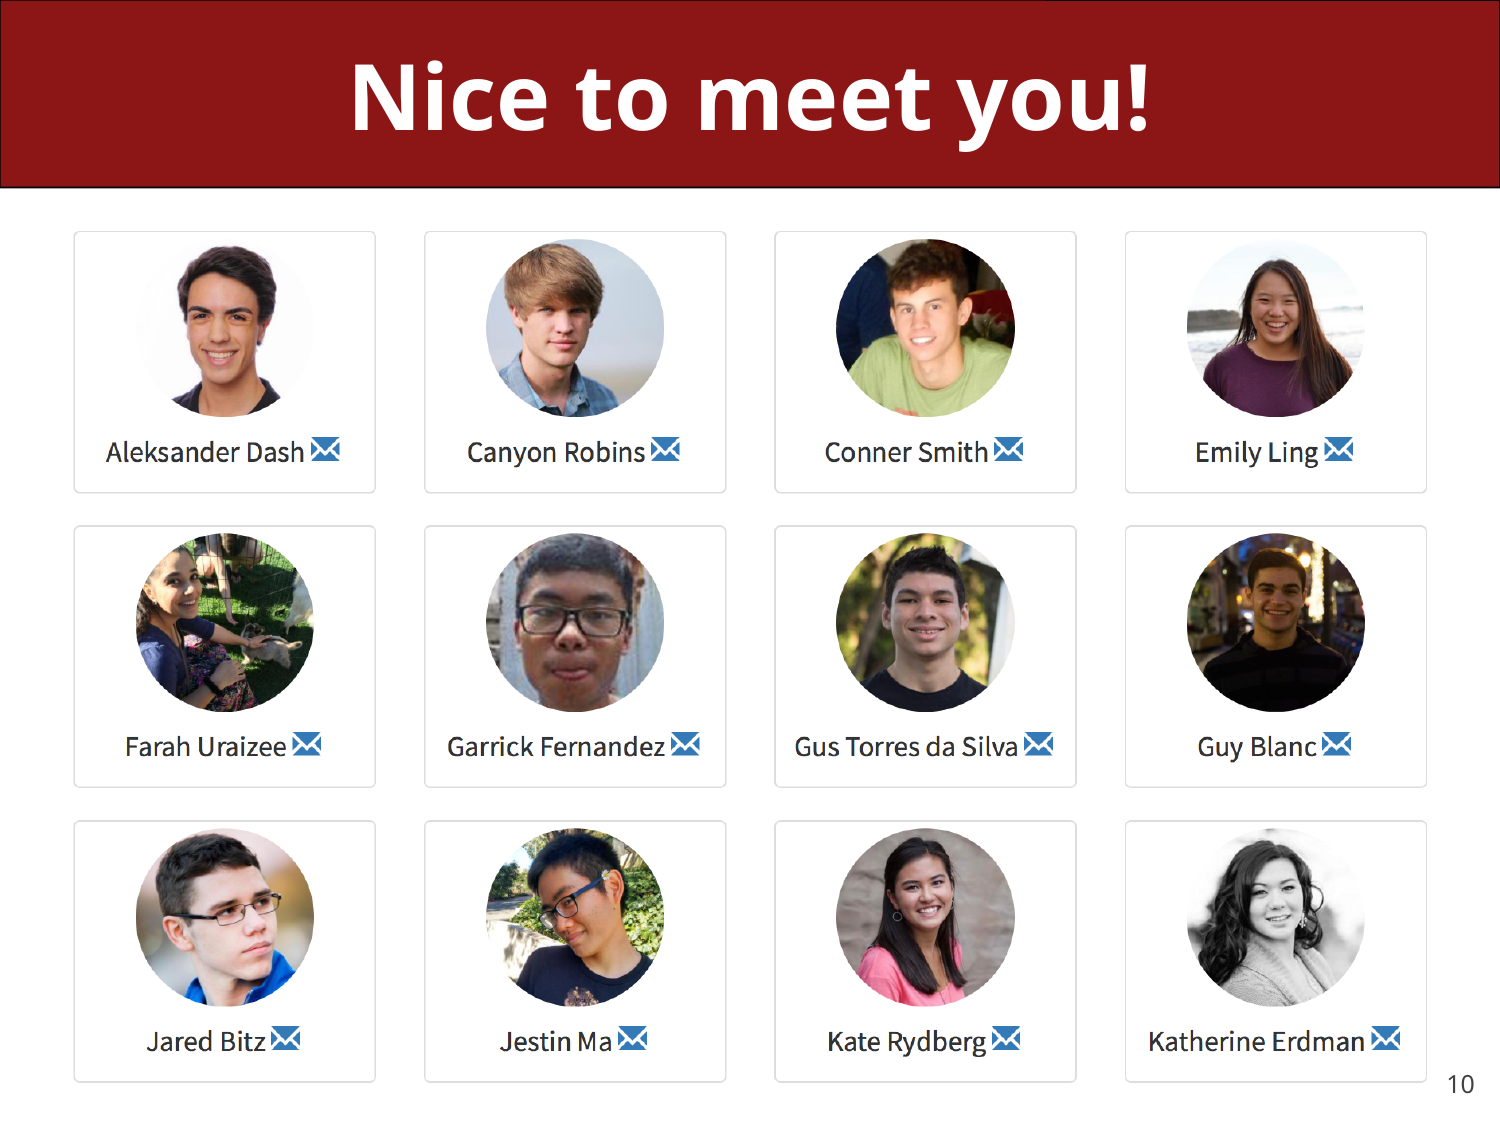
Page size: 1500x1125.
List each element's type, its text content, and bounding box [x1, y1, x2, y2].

picture [62, 212, 1438, 1096]
title Nice to meet you! [75, 0, 1425, 188]
